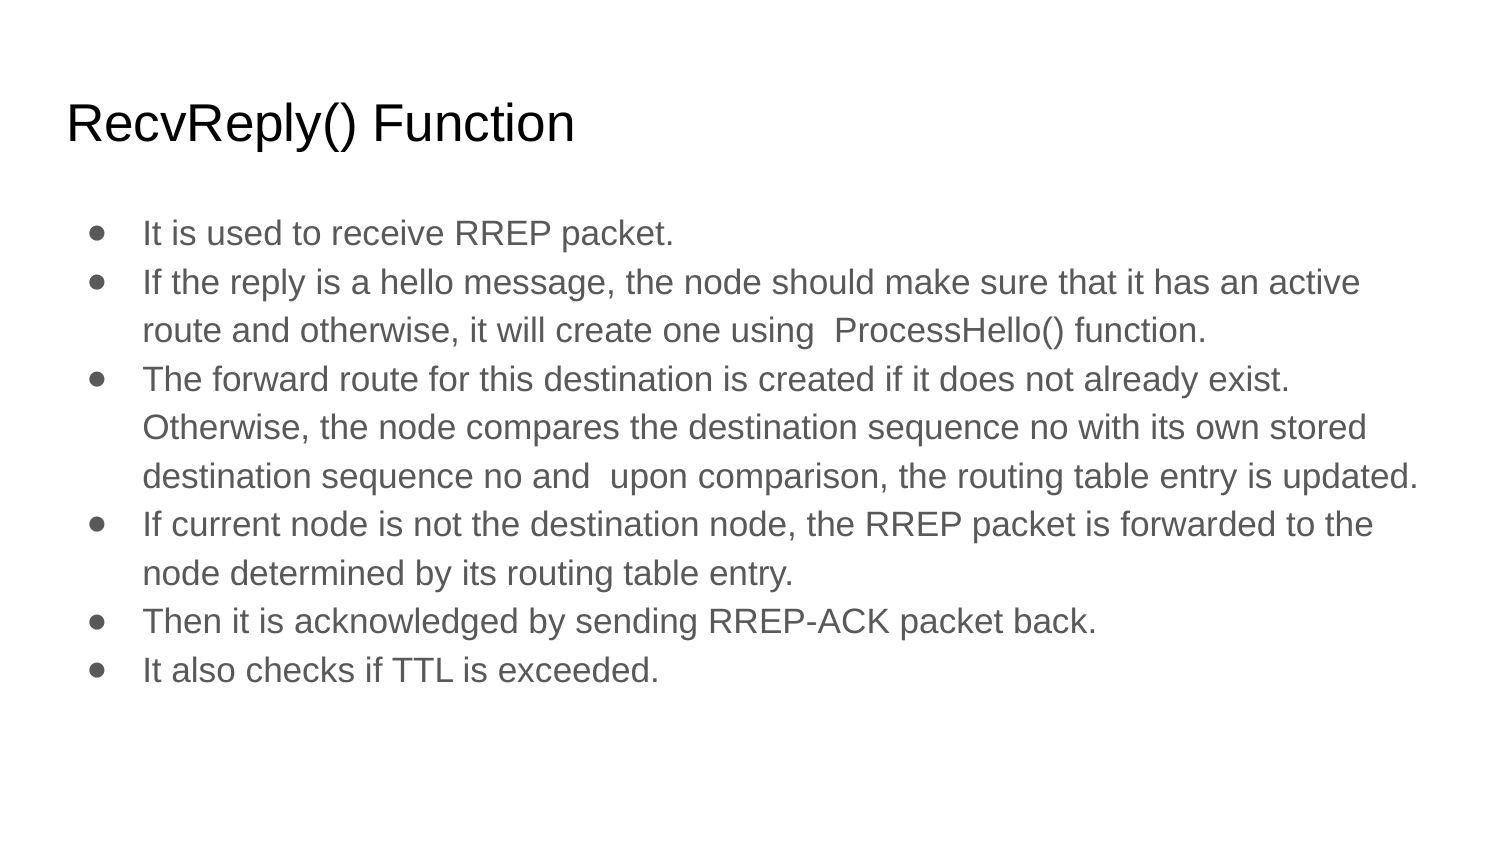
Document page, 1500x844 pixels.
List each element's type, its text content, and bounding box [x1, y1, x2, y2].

list It is used to receive RREP packet. If the reply is a hello message, the node should make sure that it has an active route and otherwise, it will create one using ProcessHello() function. The forward route for this destination is created if it does not already exist. Otherwise, the node compares the destination sequence no with its own stored destination sequence no and upon comparison, the routing table entry is updated. If current node is not the destination node, the RREP packet is forwarded to the node determined by its routing table entry. Then it is acknowledged by sending RREP-ACK packet back. It also checks if TTL is exceeded. [51, 189, 1449, 750]
title RecvReply() Function [51, 72, 1449, 167]
